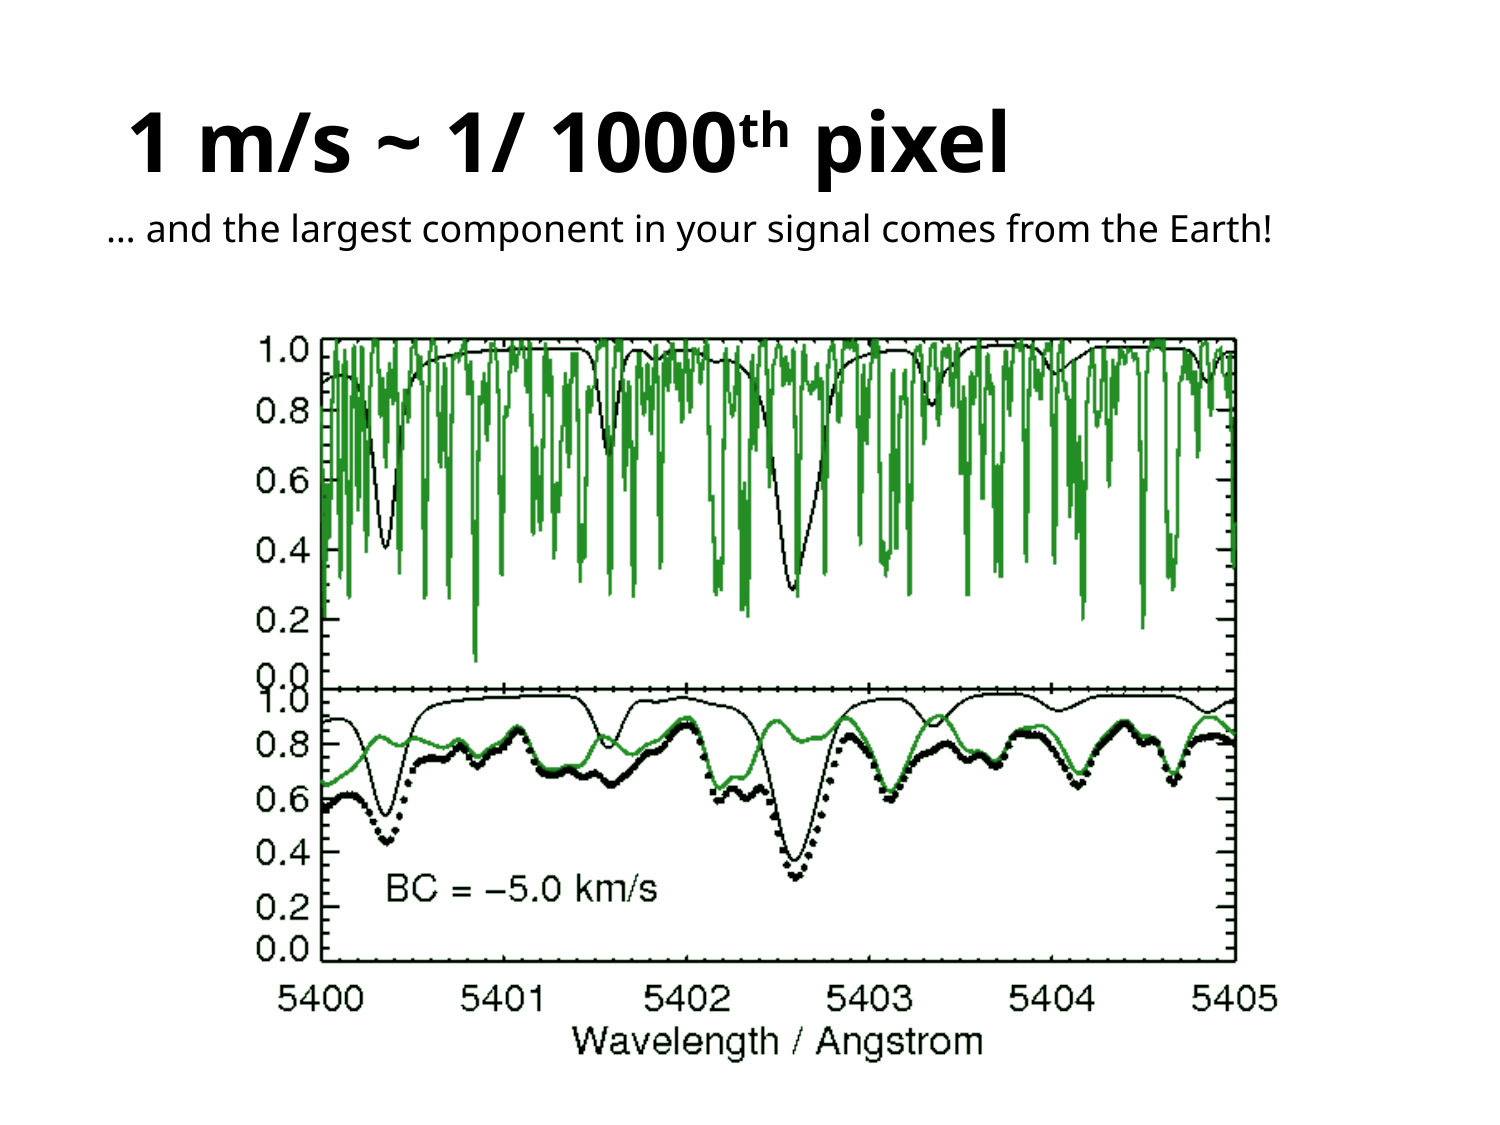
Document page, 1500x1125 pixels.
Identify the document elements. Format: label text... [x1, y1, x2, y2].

text_box 1 m/s ~ 1/ 1000th pixel [111, 82, 1028, 197]
picture [214, 301, 1289, 1078]
text_box … and the largest component in your signal comes from the Earth! [91, 198, 1289, 258]
